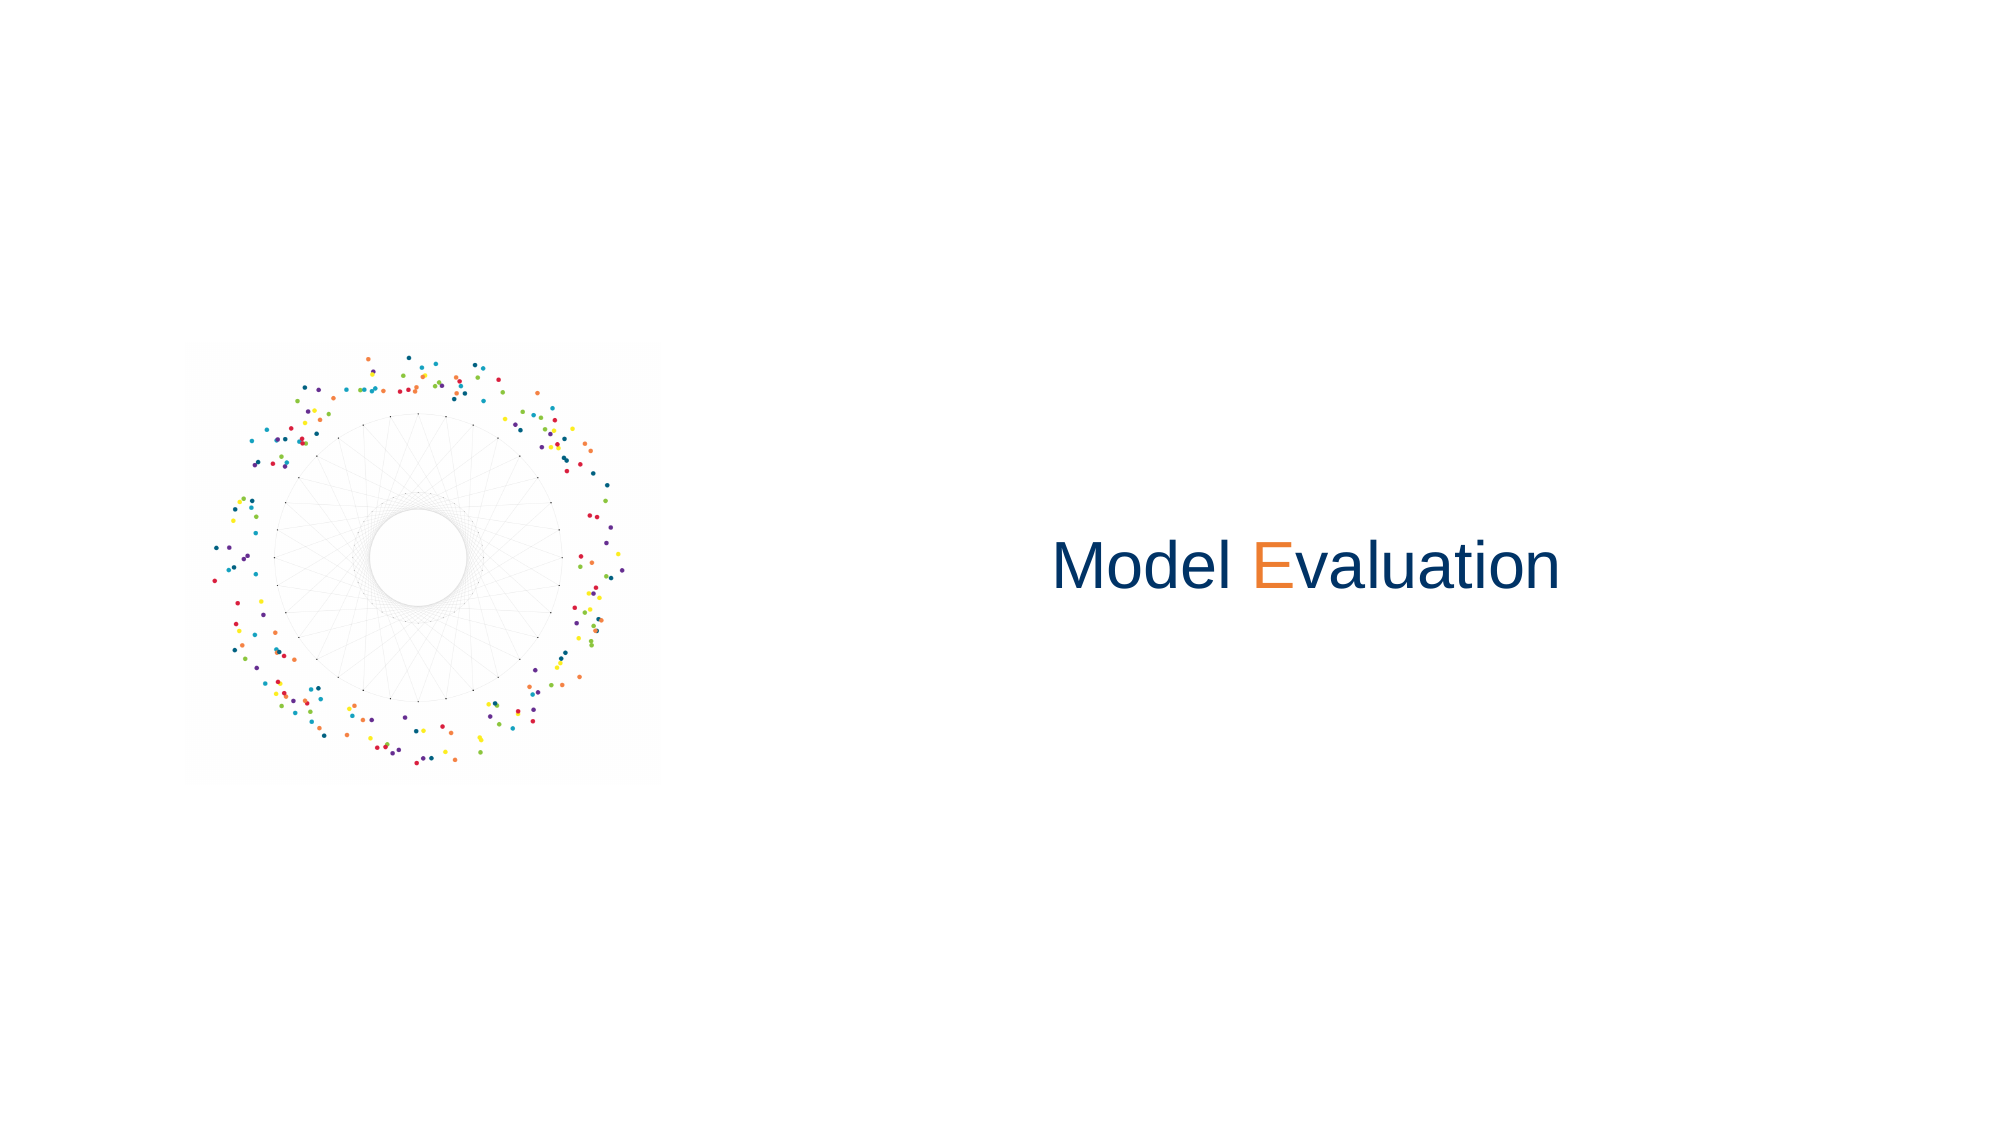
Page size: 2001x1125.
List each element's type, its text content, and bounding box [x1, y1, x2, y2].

text_box Model Evaluation [1036, 514, 1844, 610]
picture [185, 342, 661, 785]
